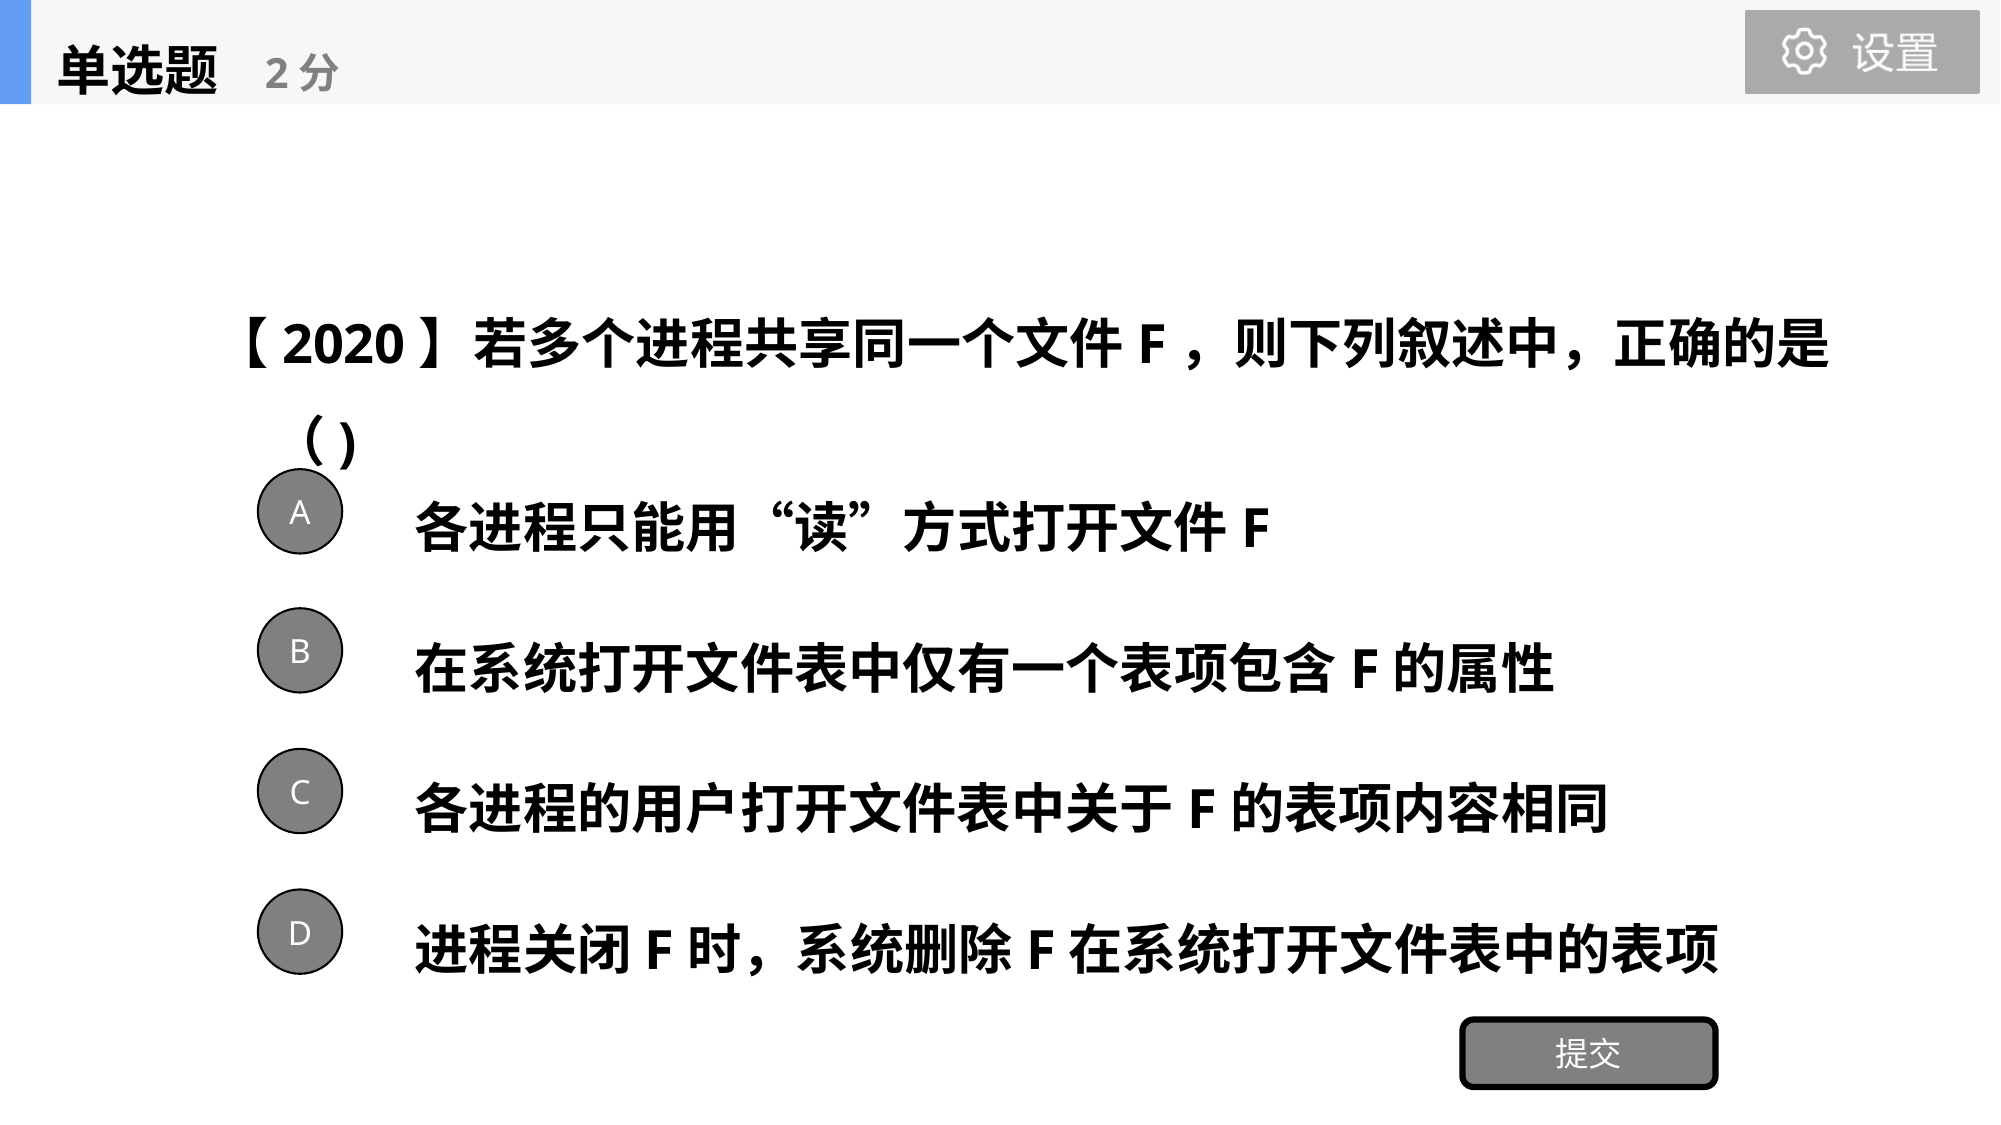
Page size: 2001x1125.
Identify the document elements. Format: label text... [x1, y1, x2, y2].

text_box A [256, 468, 344, 555]
text_box 各进程的用户打开文件表中关于F的表项内容相同 [399, 738, 1800, 844]
text_box D [256, 888, 344, 975]
text_box B [256, 607, 344, 694]
text_box 提交 [1461, 1018, 1717, 1089]
text_box 各进程只能用“读”方式打开文件F [399, 456, 1800, 563]
text_box 在系统打开文件表中仅有一个表项包含F的属性 [399, 597, 1800, 703]
picture [1745, 10, 1980, 94]
text_box 进程关闭F时，系统删除F在系统打开文件表中的表项 [399, 878, 1800, 985]
text_box C [256, 747, 344, 835]
text_box 【2020】若多个进程共享同一个文件F，则下列叙述中，正确的是（) [199, 293, 1919, 456]
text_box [0, 0, 2000, 105]
